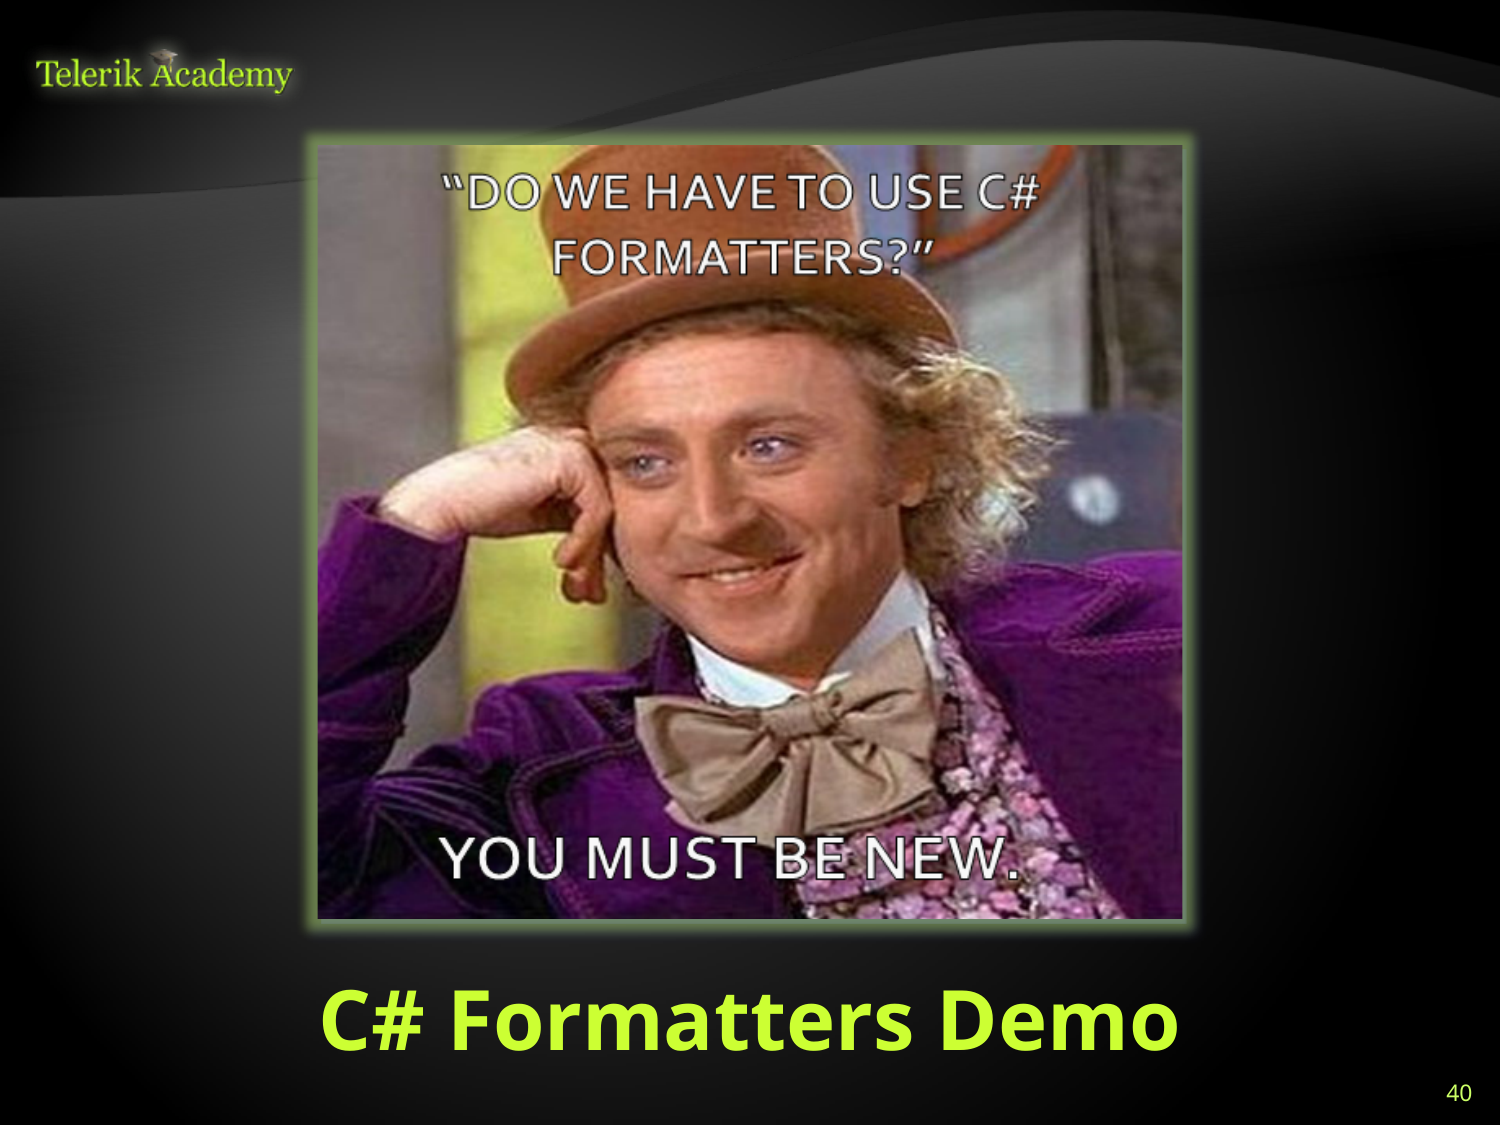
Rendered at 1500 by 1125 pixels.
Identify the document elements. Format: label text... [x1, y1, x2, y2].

picture [0, 0, 1500, 1125]
slide_number 40 [1412, 1074, 1488, 1113]
text_box C# Formatters Demo [168, 956, 1332, 1094]
